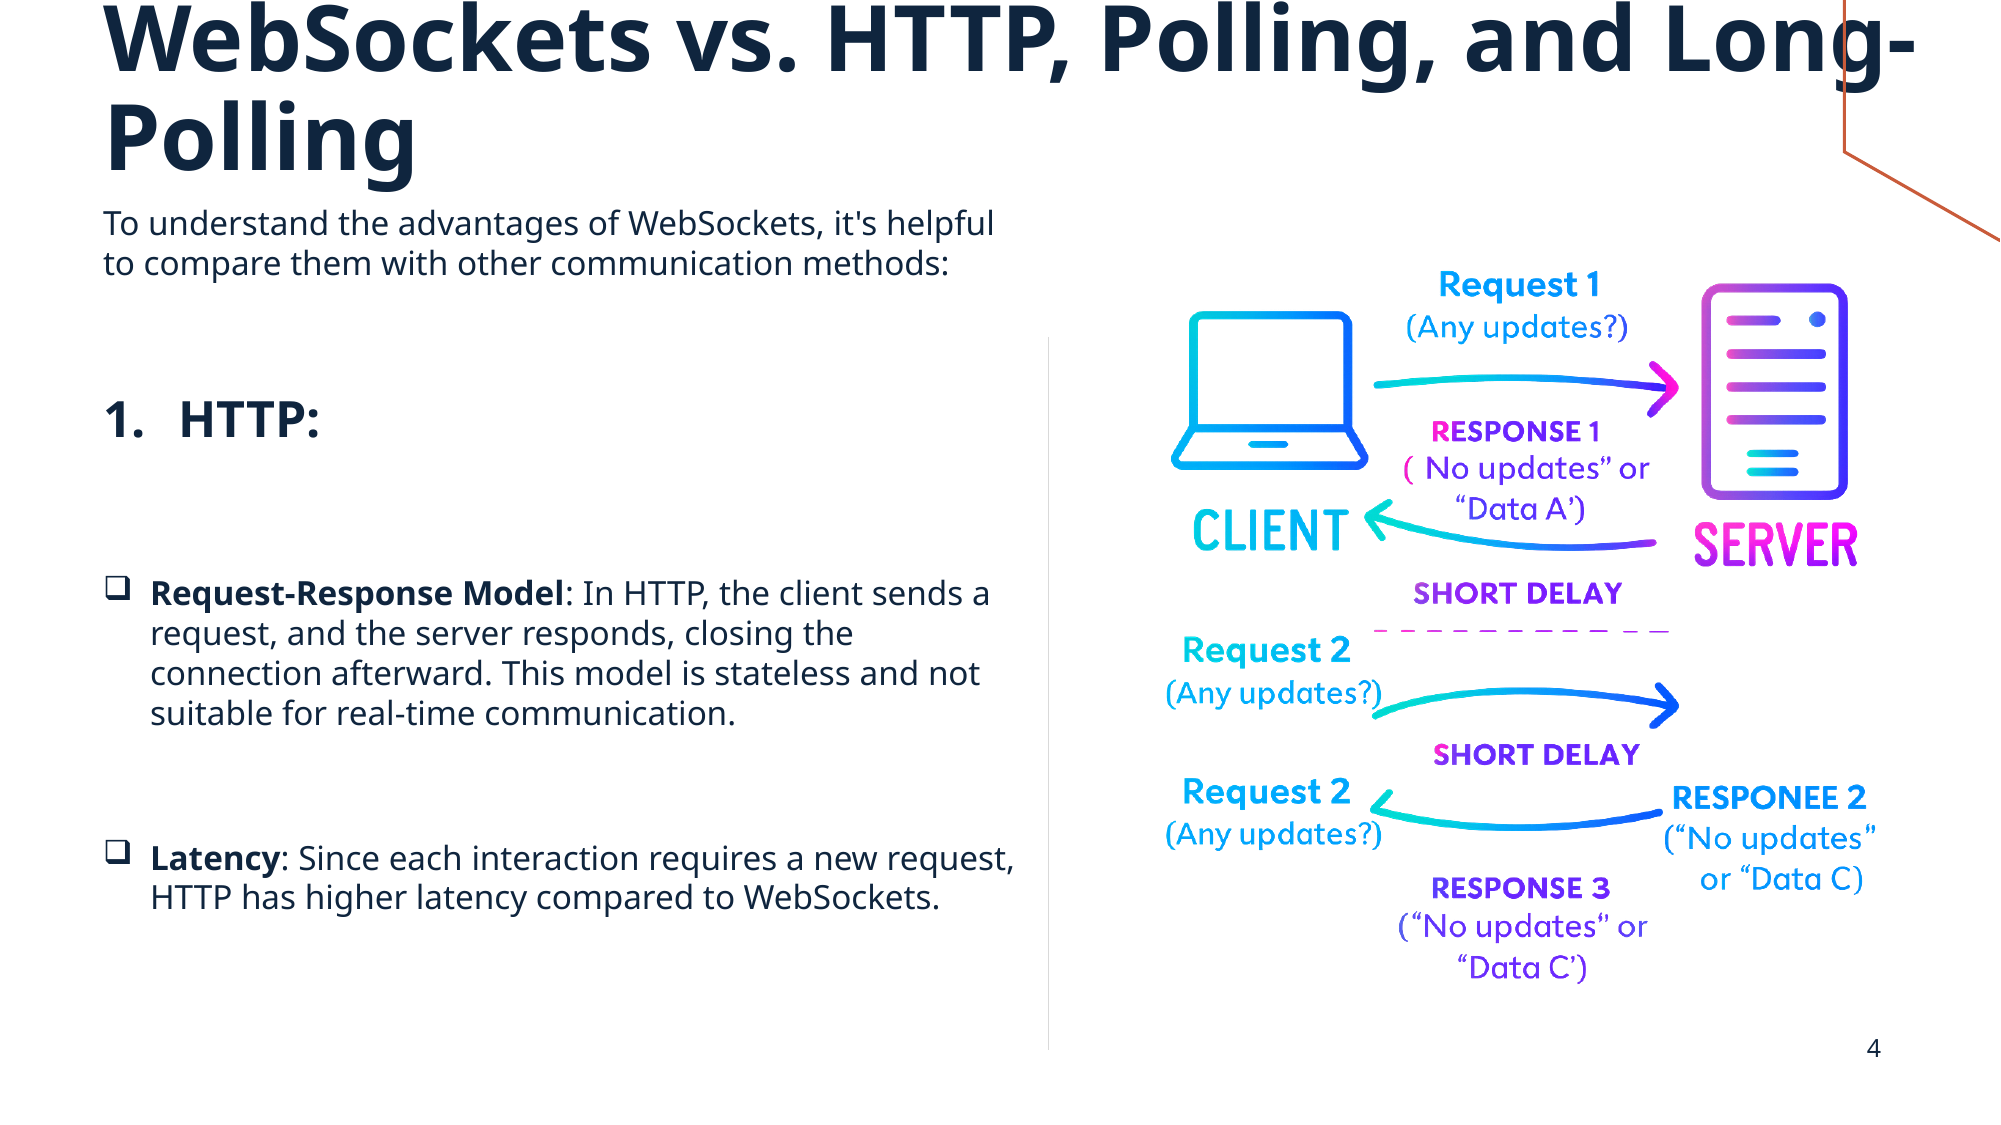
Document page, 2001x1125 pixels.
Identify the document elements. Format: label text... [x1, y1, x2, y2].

text_box [1844, 0, 2000, 241]
slide_number 4 [1836, 1020, 1912, 1080]
list To understand the advantages of WebSockets, it's helpful to compare them with other communication methods: HTTP: Request-Response Model: In HTTP, the client sends a request, and the server responds, closing the connection afterward. This model is stateless and not suitable for real-time communication. Latency: Since each interaction requires a new request, HTTP has higher latency compared to WebSockets. [88, 194, 1049, 727]
title WebSockets vs. HTTP, Polling, and Long-Polling [88, 16, 1869, 167]
picture [1143, 209, 1894, 1051]
